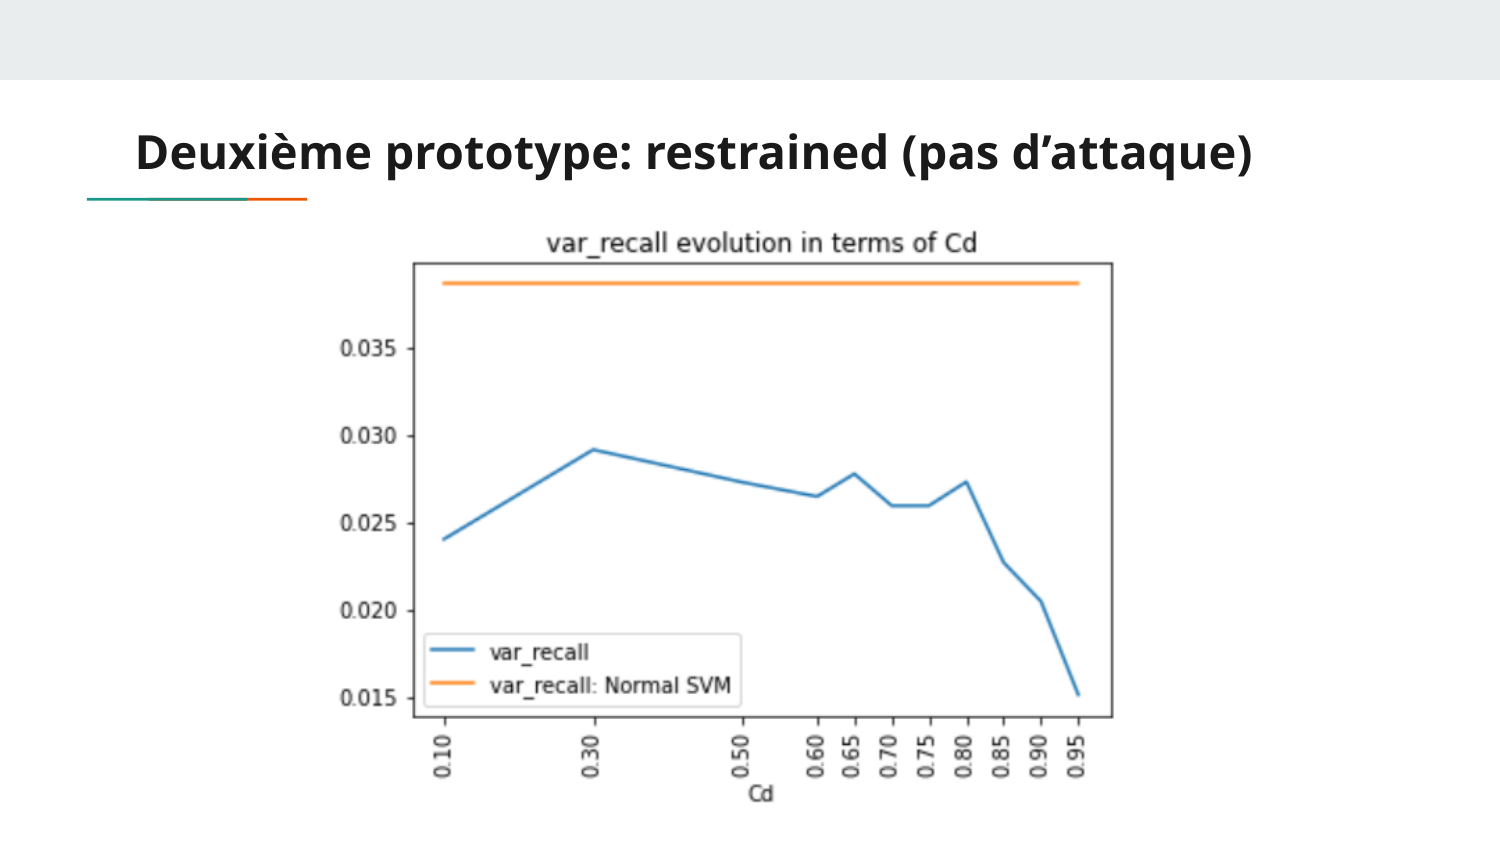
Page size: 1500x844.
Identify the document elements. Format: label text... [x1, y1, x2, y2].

title Deuxième prototype: restrained (pas d’attaque) [119, 107, 1381, 195]
picture [329, 219, 1171, 819]
